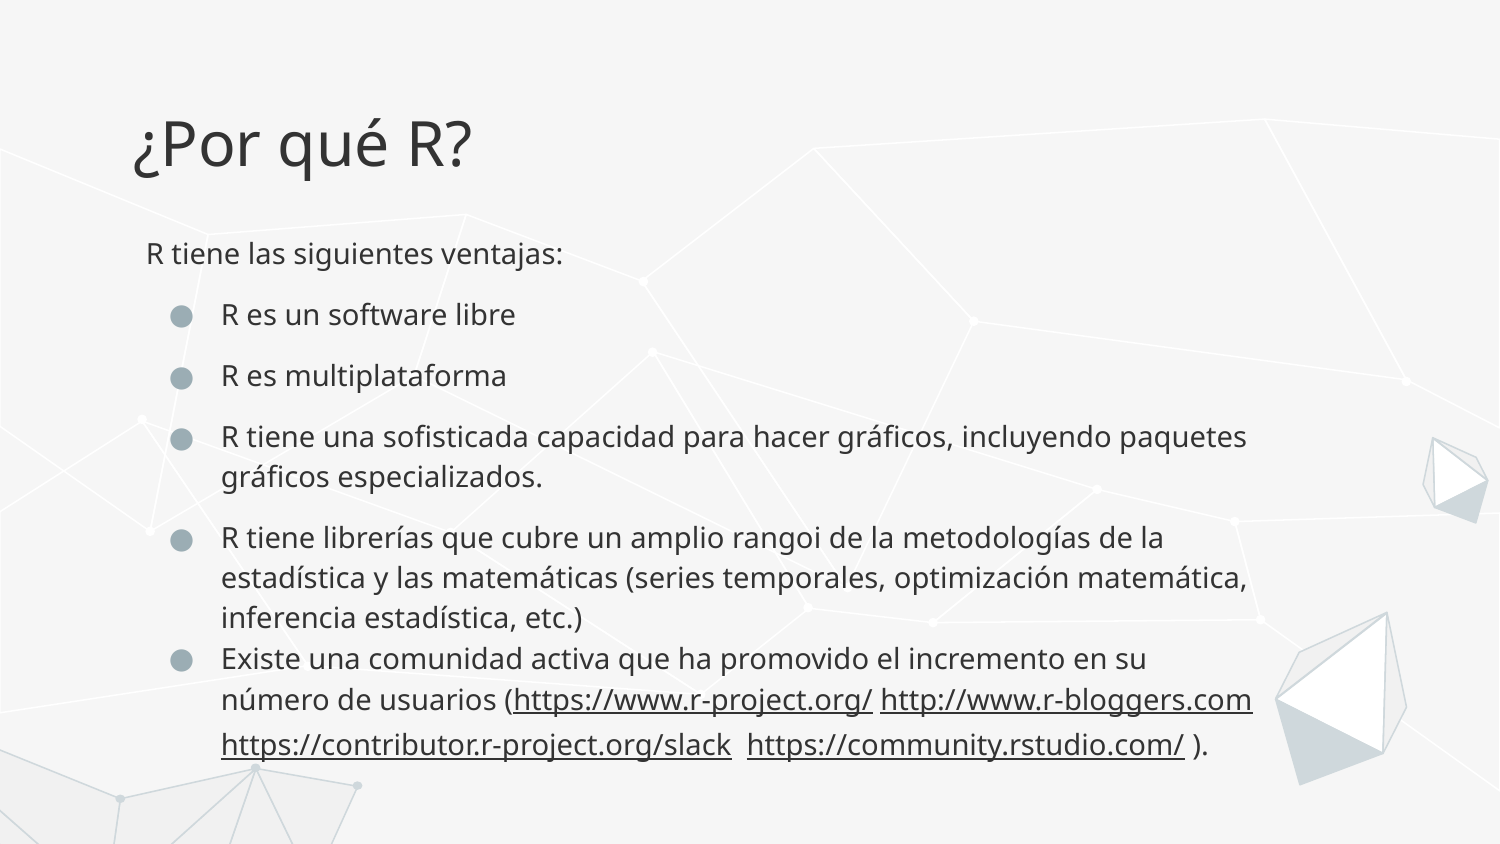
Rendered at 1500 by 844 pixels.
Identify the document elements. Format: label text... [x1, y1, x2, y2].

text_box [1275, 612, 1407, 786]
title ¿Por qué R? [118, 88, 1026, 216]
subtitle R tiene las siguientes ventajas: R es un software libre R es multiplataforma R tiene una sofisticada capacidad para hacer gráficos, incluyendo paquetes gráficos especializados. R tiene librerías que cubre un amplio rangoi de la metodologías de la estadística y las matemáticas (series temporales, optimización matemática, inferencia estadística, etc.) Existe una comunidad activa que ha promovido el incremento en su número de usuarios (https://www.r-project.org/ http://www.r-bloggers.com https://contributor.r-project.org/slack https://community.rstudio.com/ ). [130, 215, 1276, 785]
